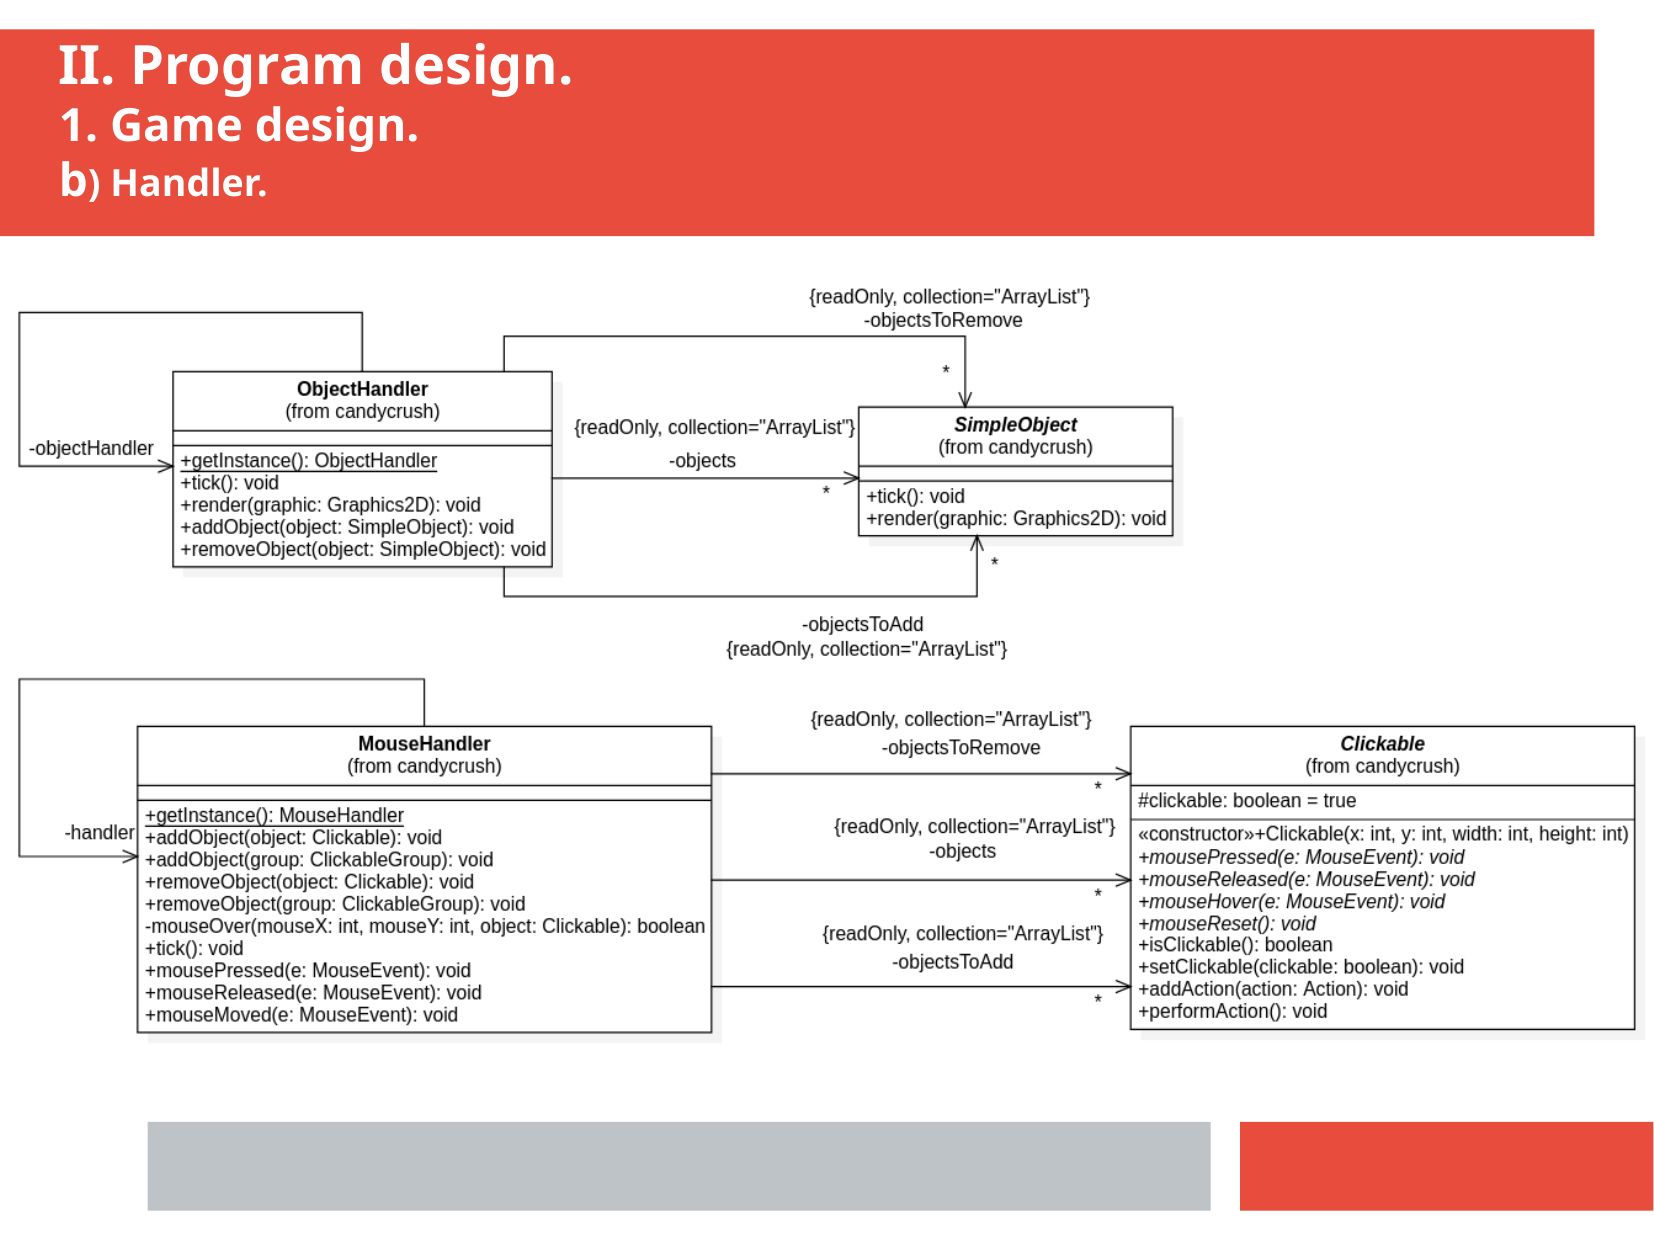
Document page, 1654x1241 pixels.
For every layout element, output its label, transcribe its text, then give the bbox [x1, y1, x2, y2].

text_box II. Program design. 1. Game design. b) Handler. [58, 57, 1595, 206]
picture [0, 274, 1654, 1051]
